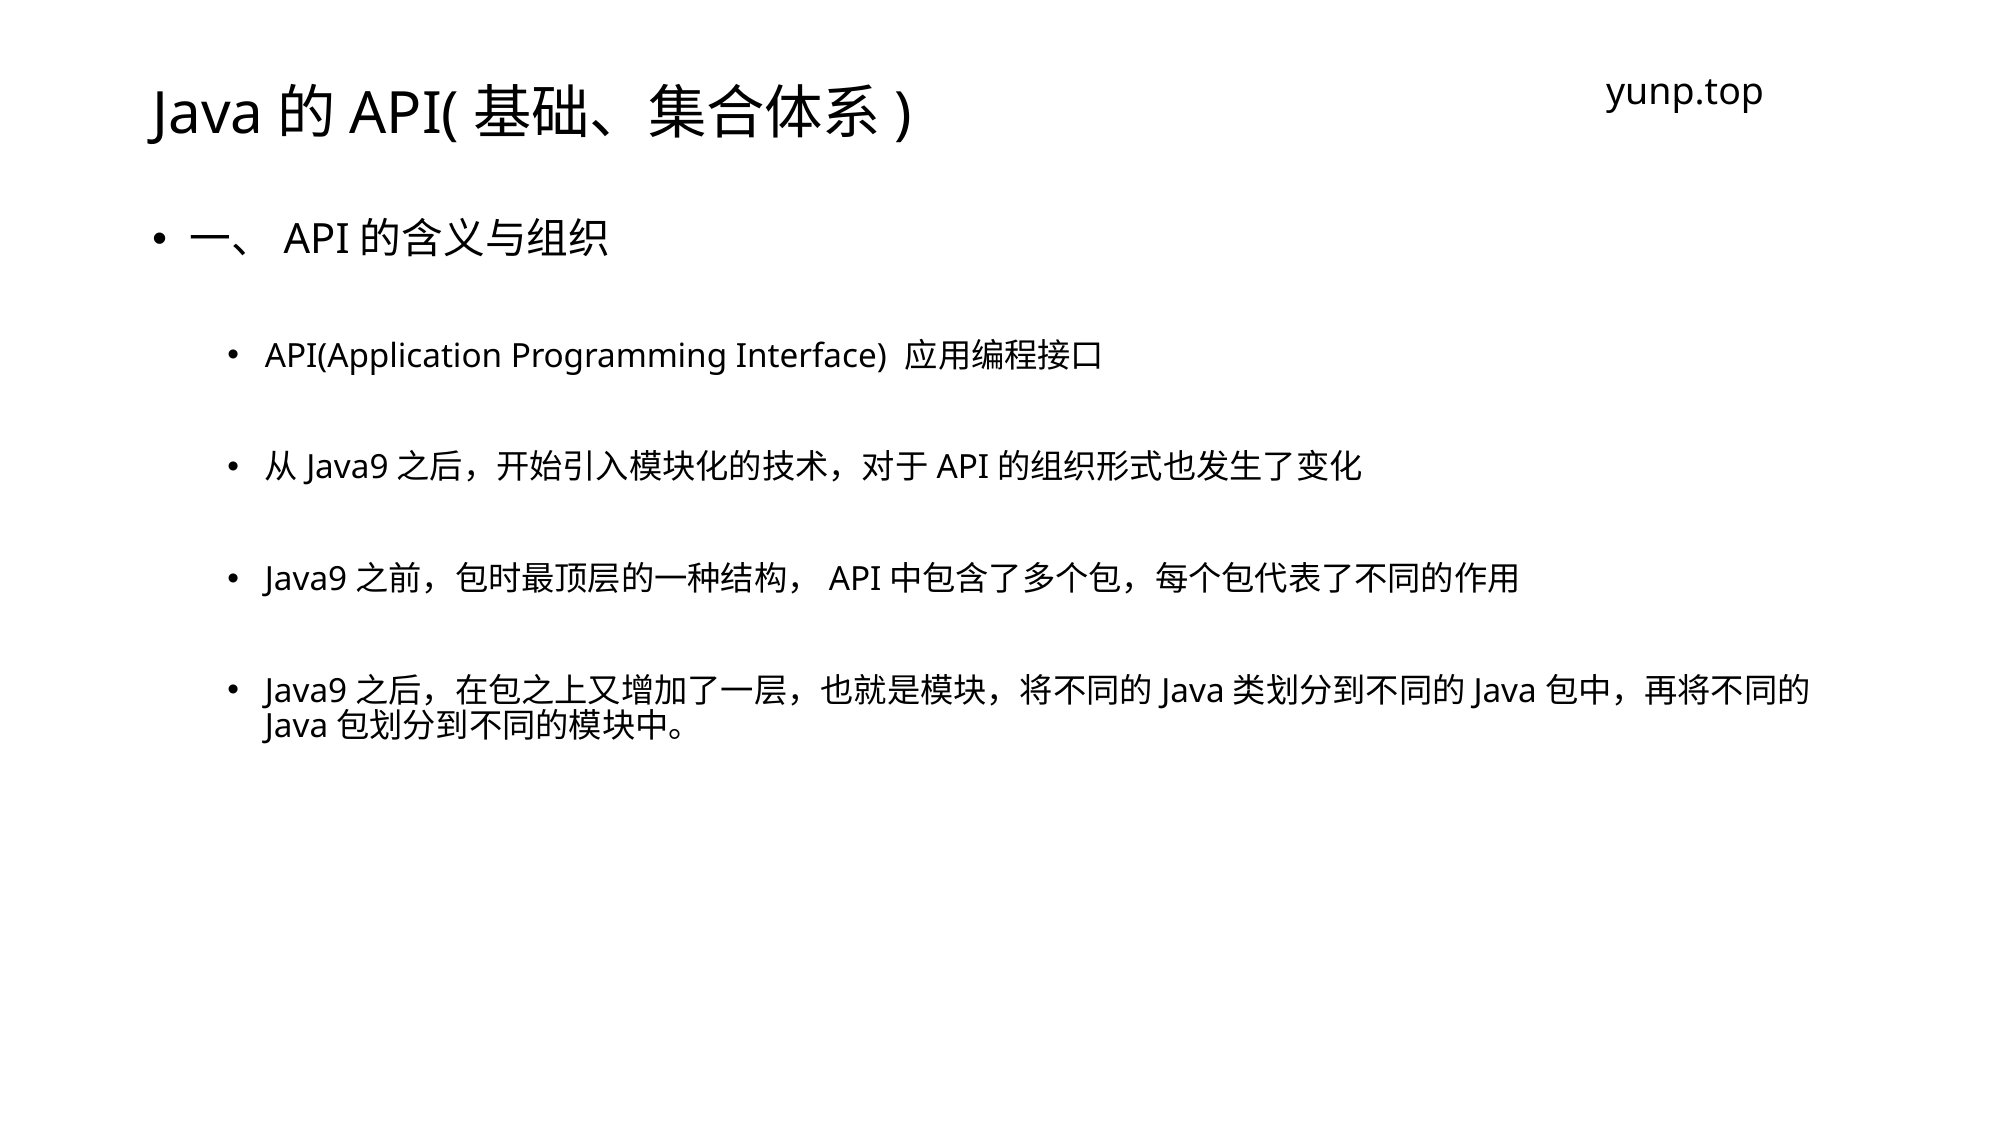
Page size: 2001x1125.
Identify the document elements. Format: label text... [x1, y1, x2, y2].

text_box yunp.top [1591, 59, 1844, 120]
title Java的API(基础、集合体系) [137, 59, 1592, 171]
list 一、API的含义与组织 API(Application Programming Interface) 应用编程接口 从Java9之后，开始引入模块化的技术，对于API的组织形式也发生了变化 Java9之前，包时最顶层的一种结构，API中包含了多个包，每个包代表了不同的作用 Java9之后，在包之上又增加了一层，也就是模块，将不同的Java类划分到不同的Java包中，再将不同的Java包划分到不同的模块中。 [137, 210, 1863, 1066]
